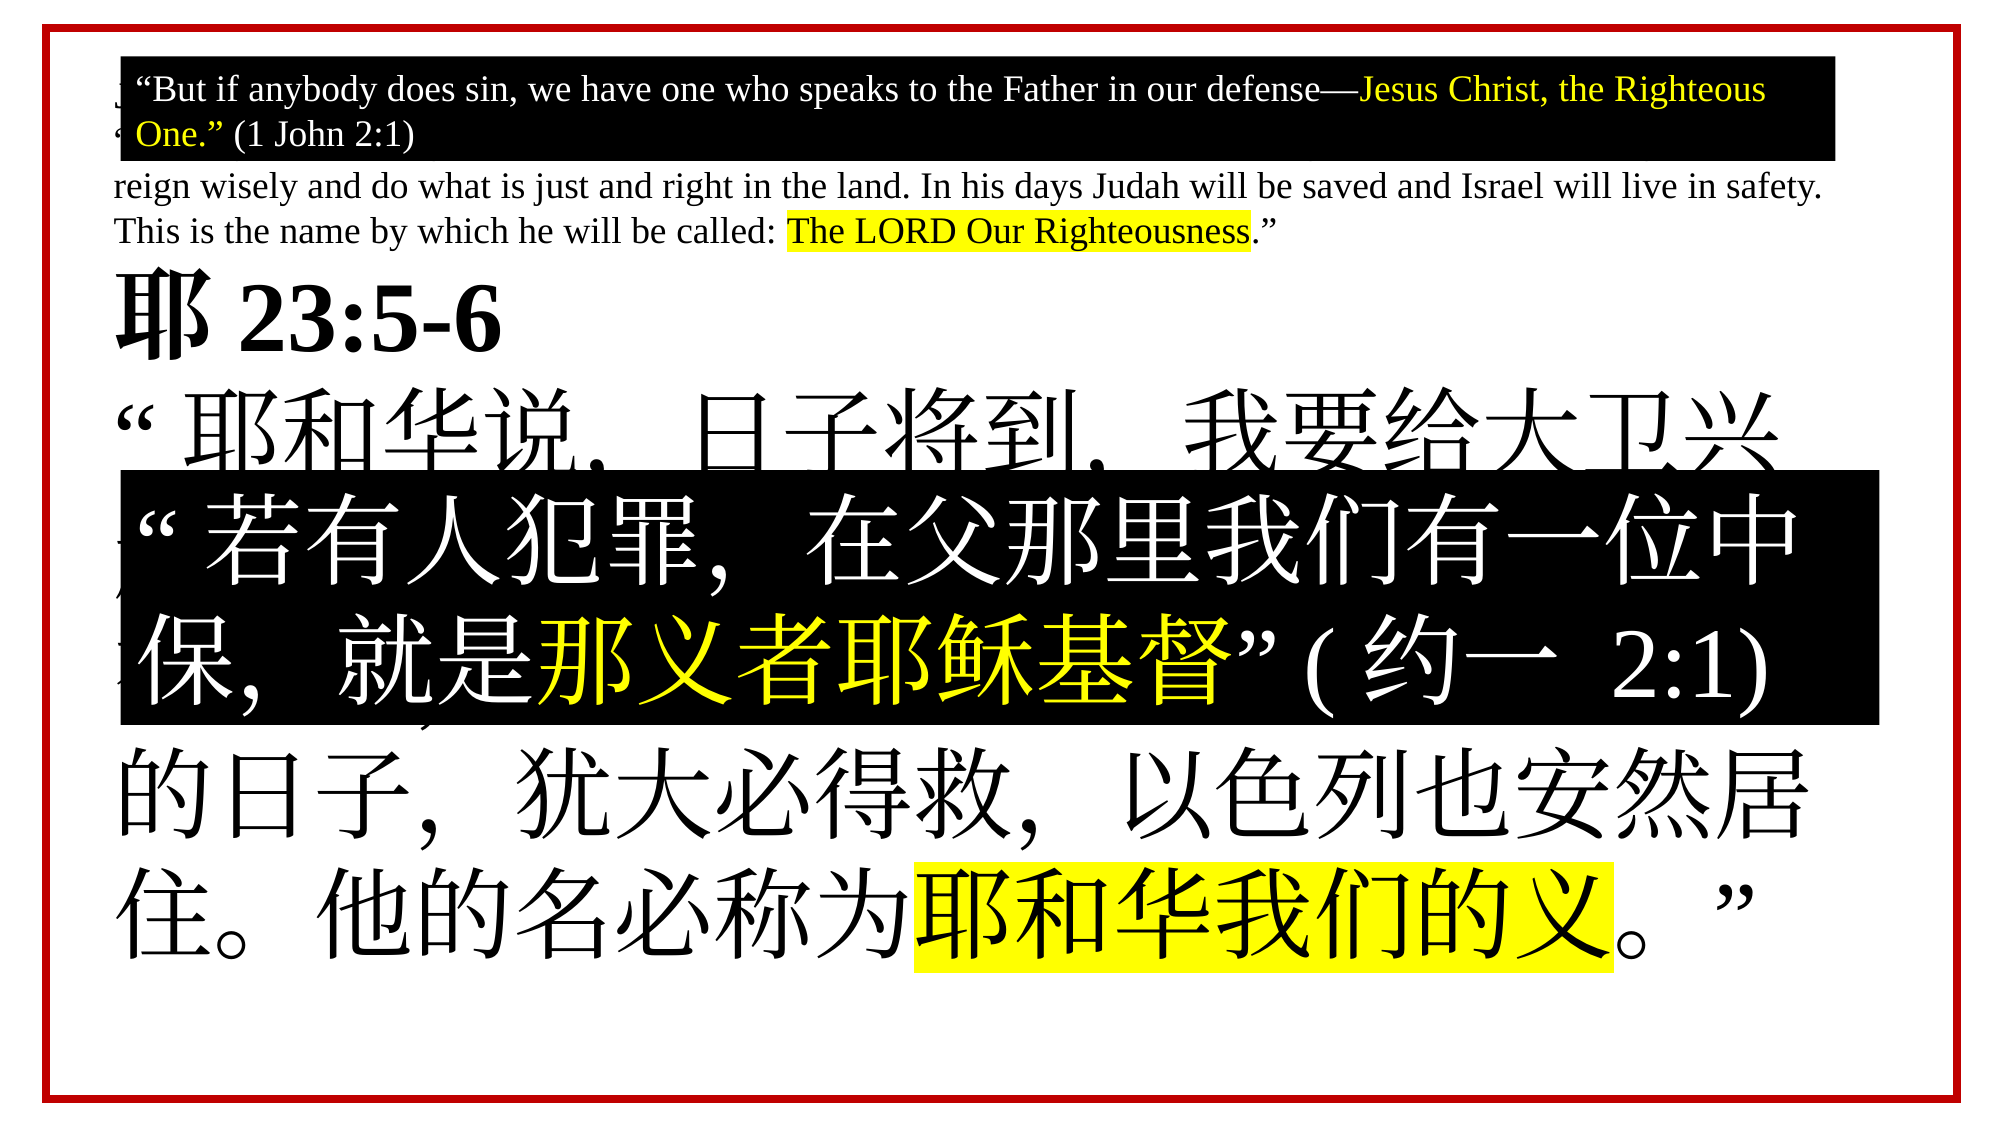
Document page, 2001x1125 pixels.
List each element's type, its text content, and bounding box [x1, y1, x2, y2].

text_box “若有人犯罪，在父那里我们有一位中保，就是那义者耶稣基督”(约一 2:1) [120, 470, 1880, 725]
text_box [45, 27, 1958, 1100]
text_box “But if anybody does sin, we have one who speaks to the Father in our defense—Jesus Christ, the Righteous One.” (1 John 2:1) [120, 56, 1836, 161]
